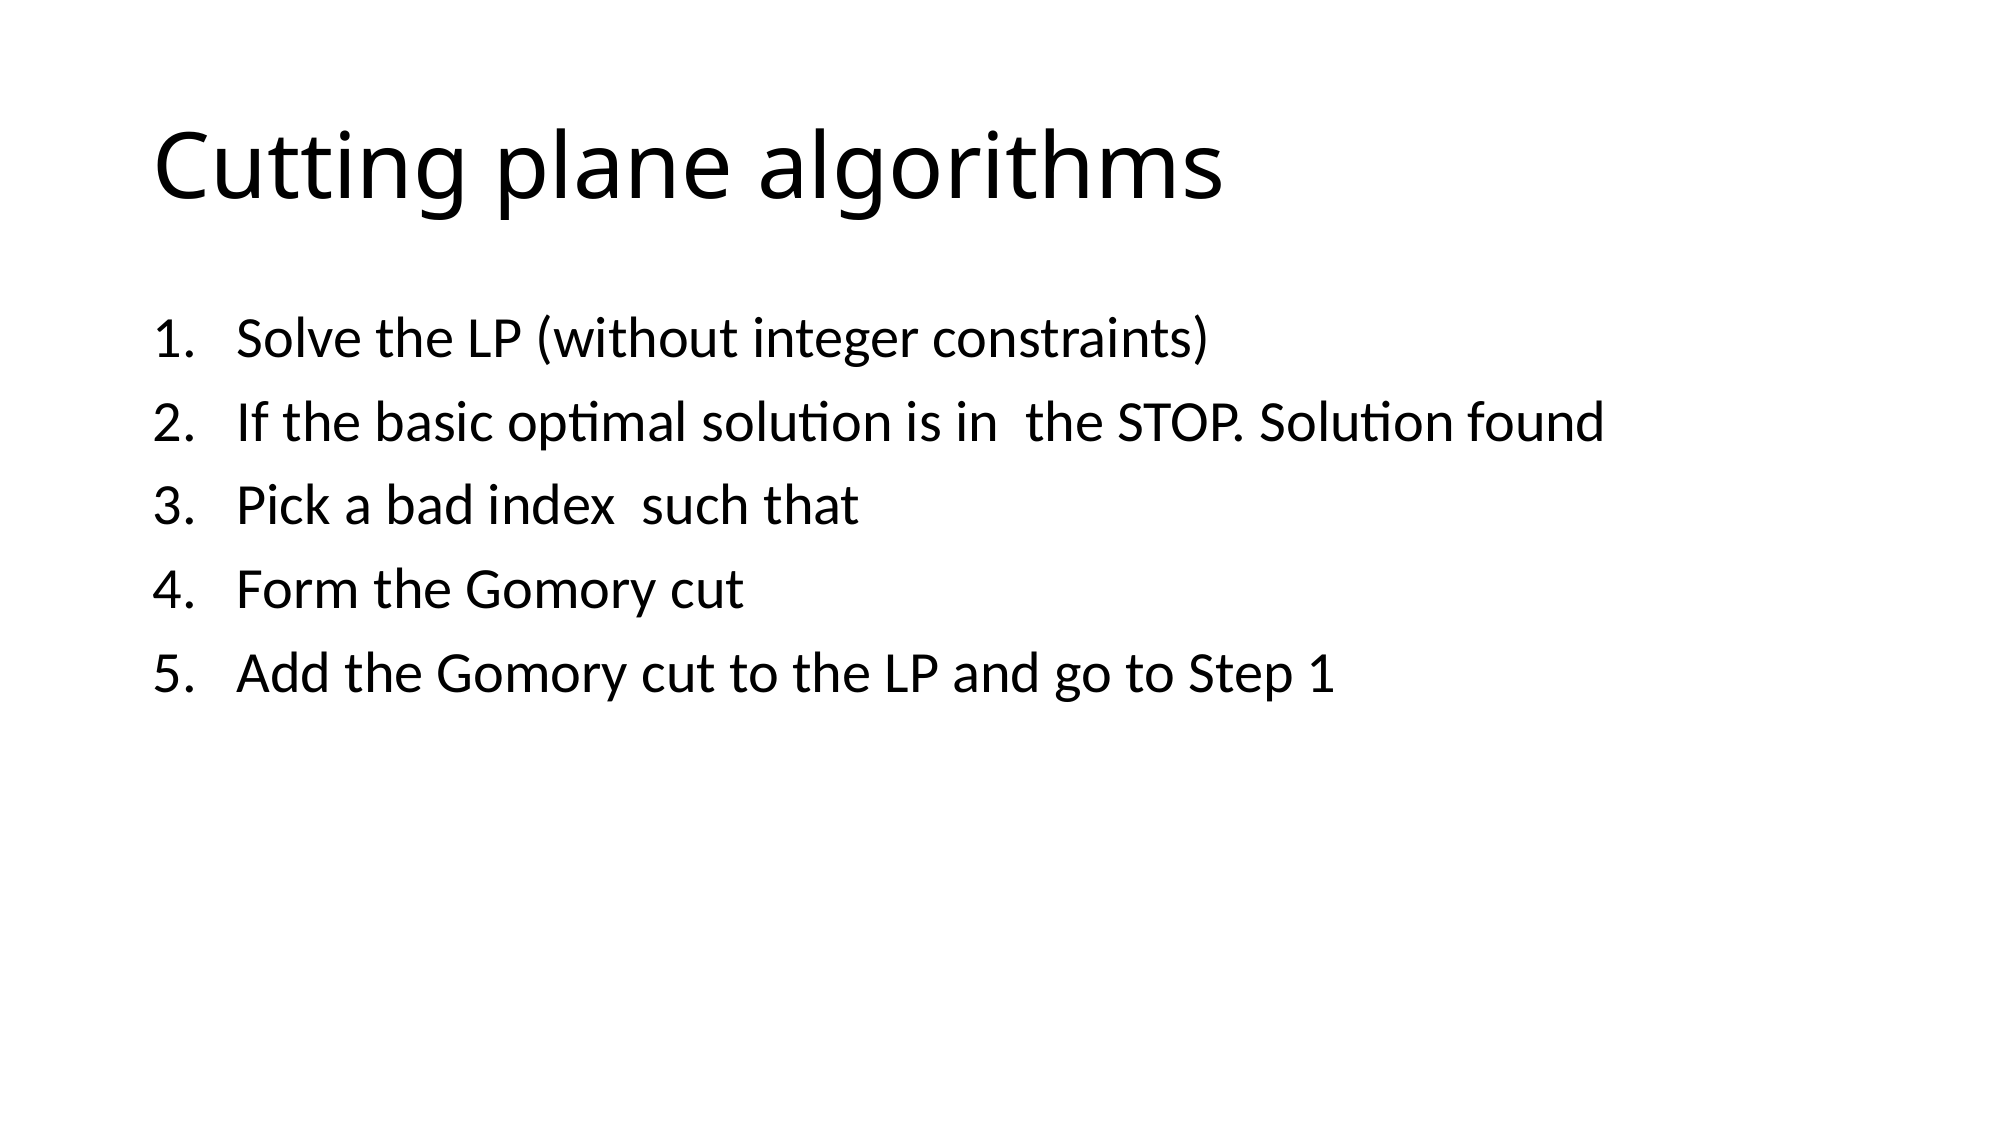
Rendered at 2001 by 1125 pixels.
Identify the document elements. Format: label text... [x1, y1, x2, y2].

title Cutting plane algorithms [137, 59, 1863, 278]
